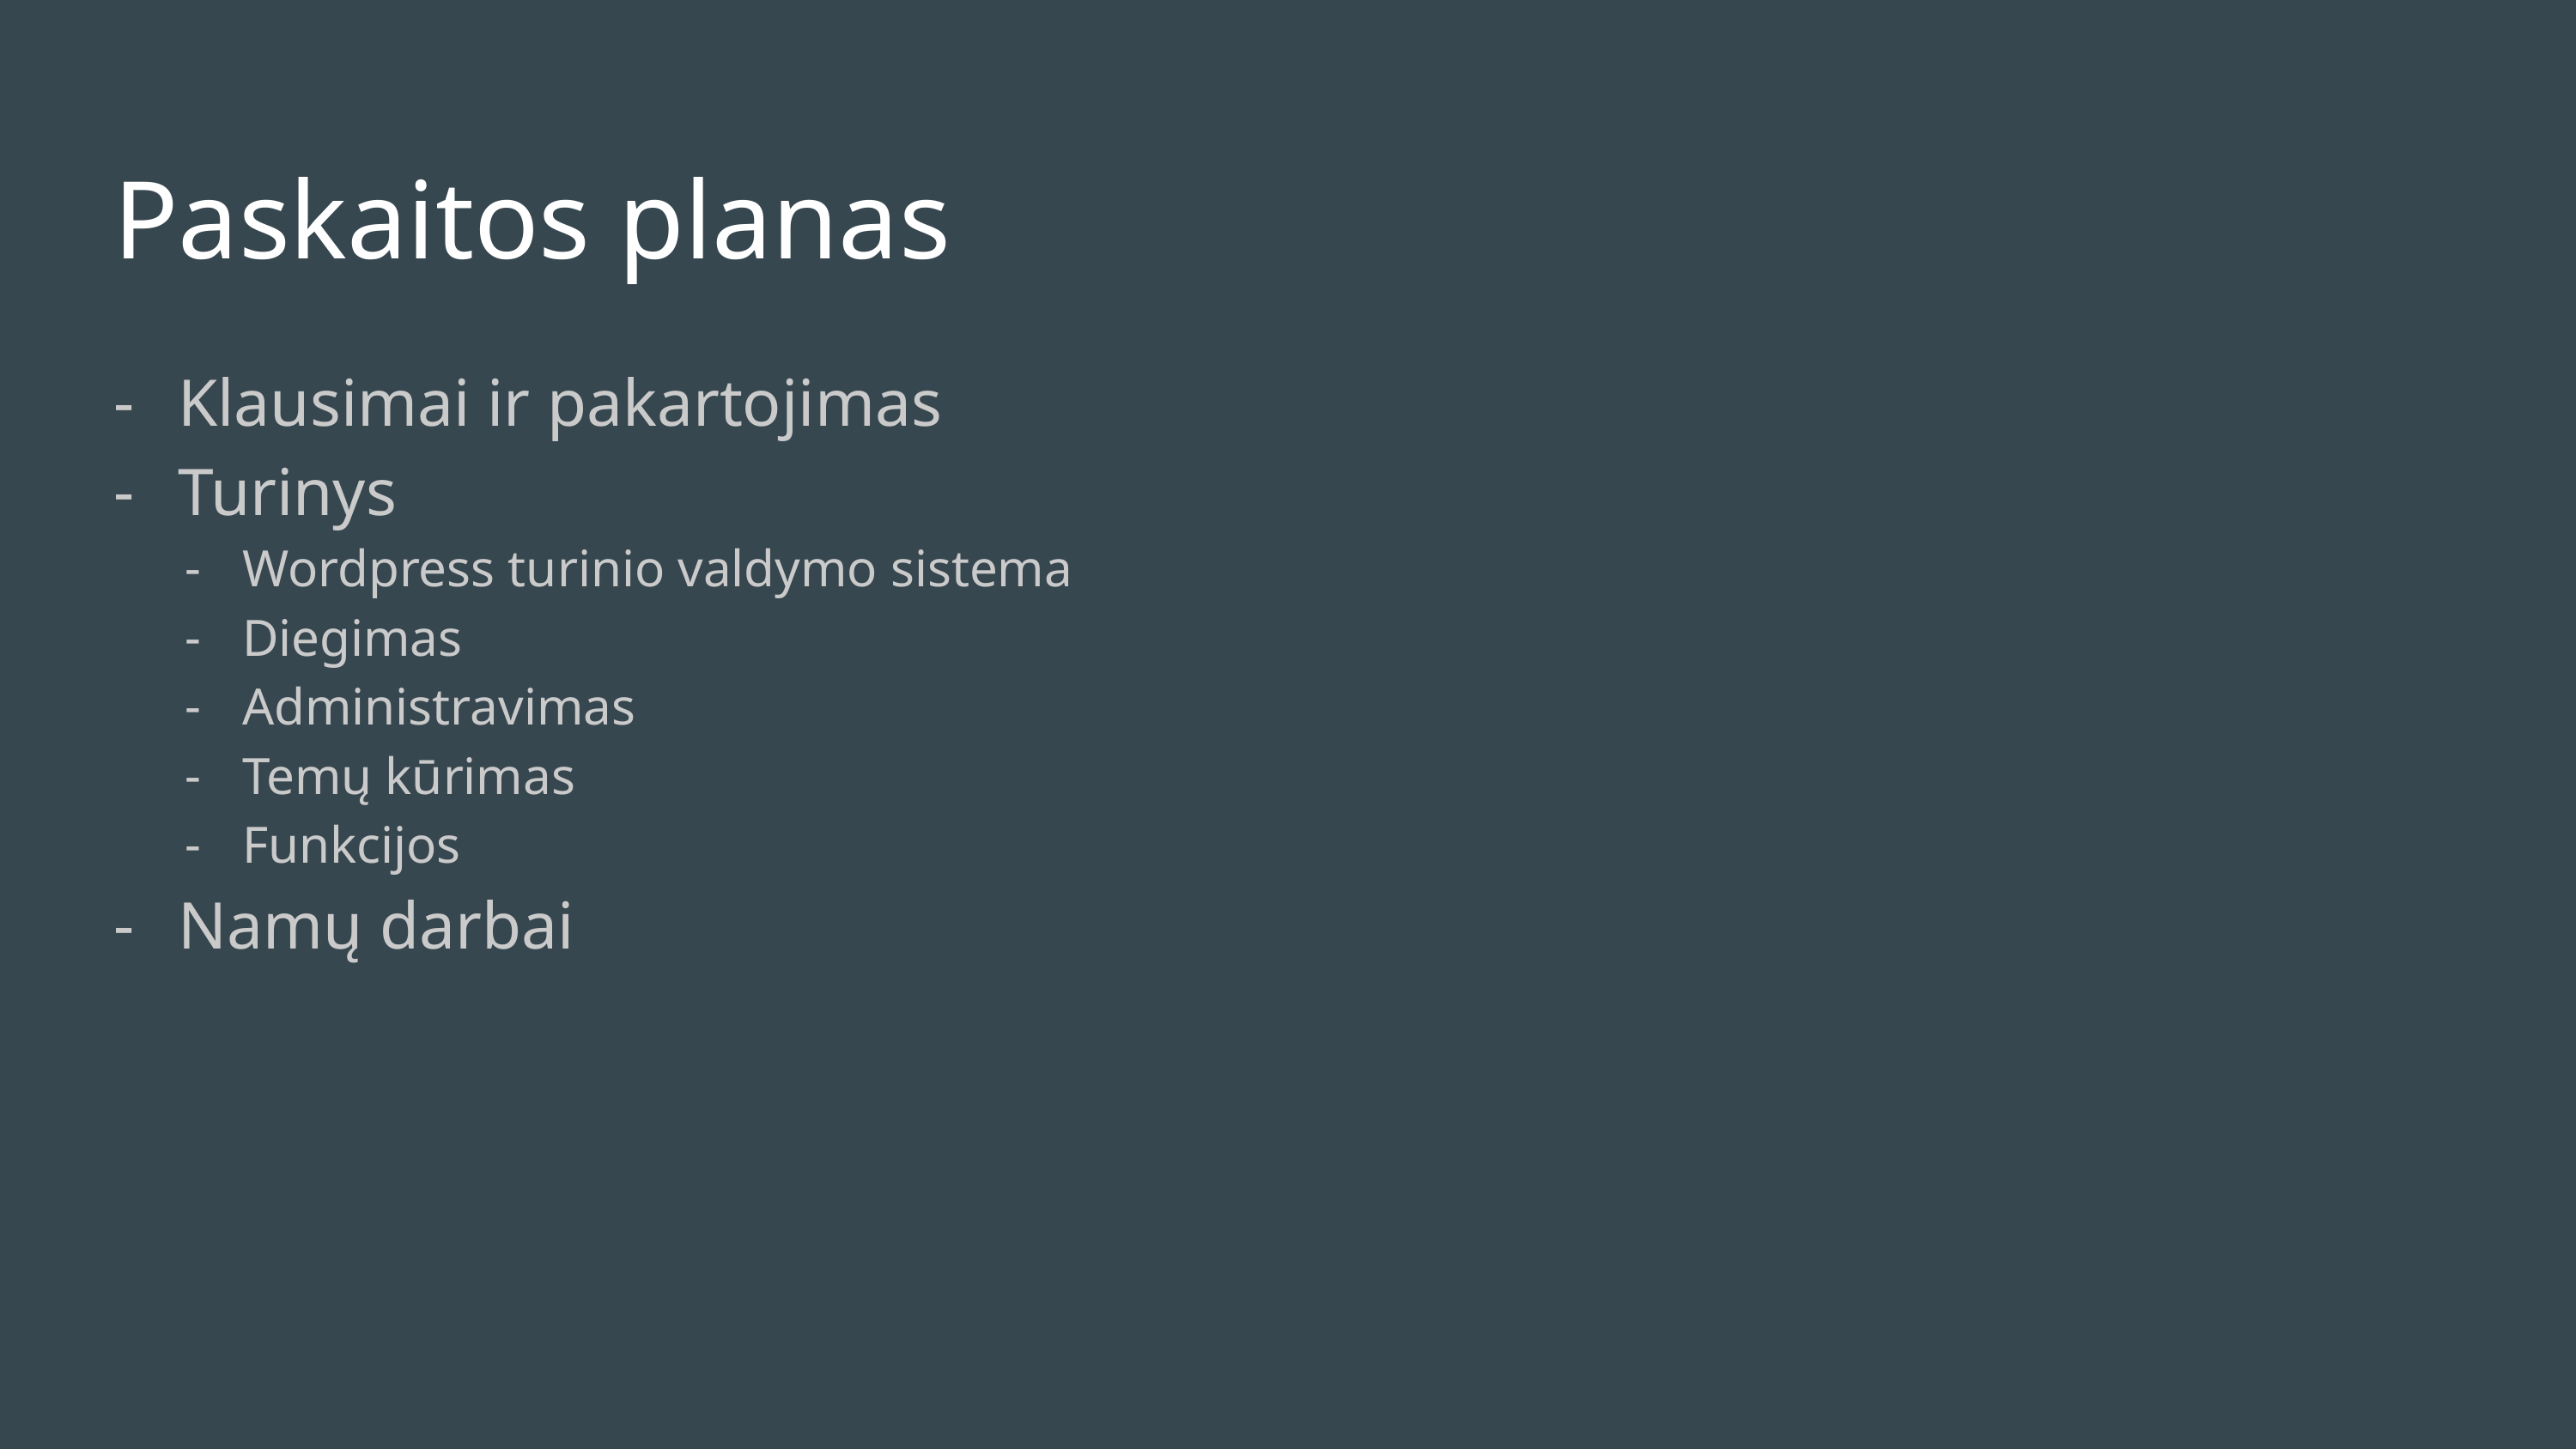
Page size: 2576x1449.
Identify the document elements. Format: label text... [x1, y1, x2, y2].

list Klausimai ir pakartojimas Turinys Wordpress turinio valdymo sistema Diegimas Administravimas Temų kūrimas Funkcijos Namų darbai [88, 324, 2488, 1287]
title Paskaitos planas [88, 124, 2488, 287]
